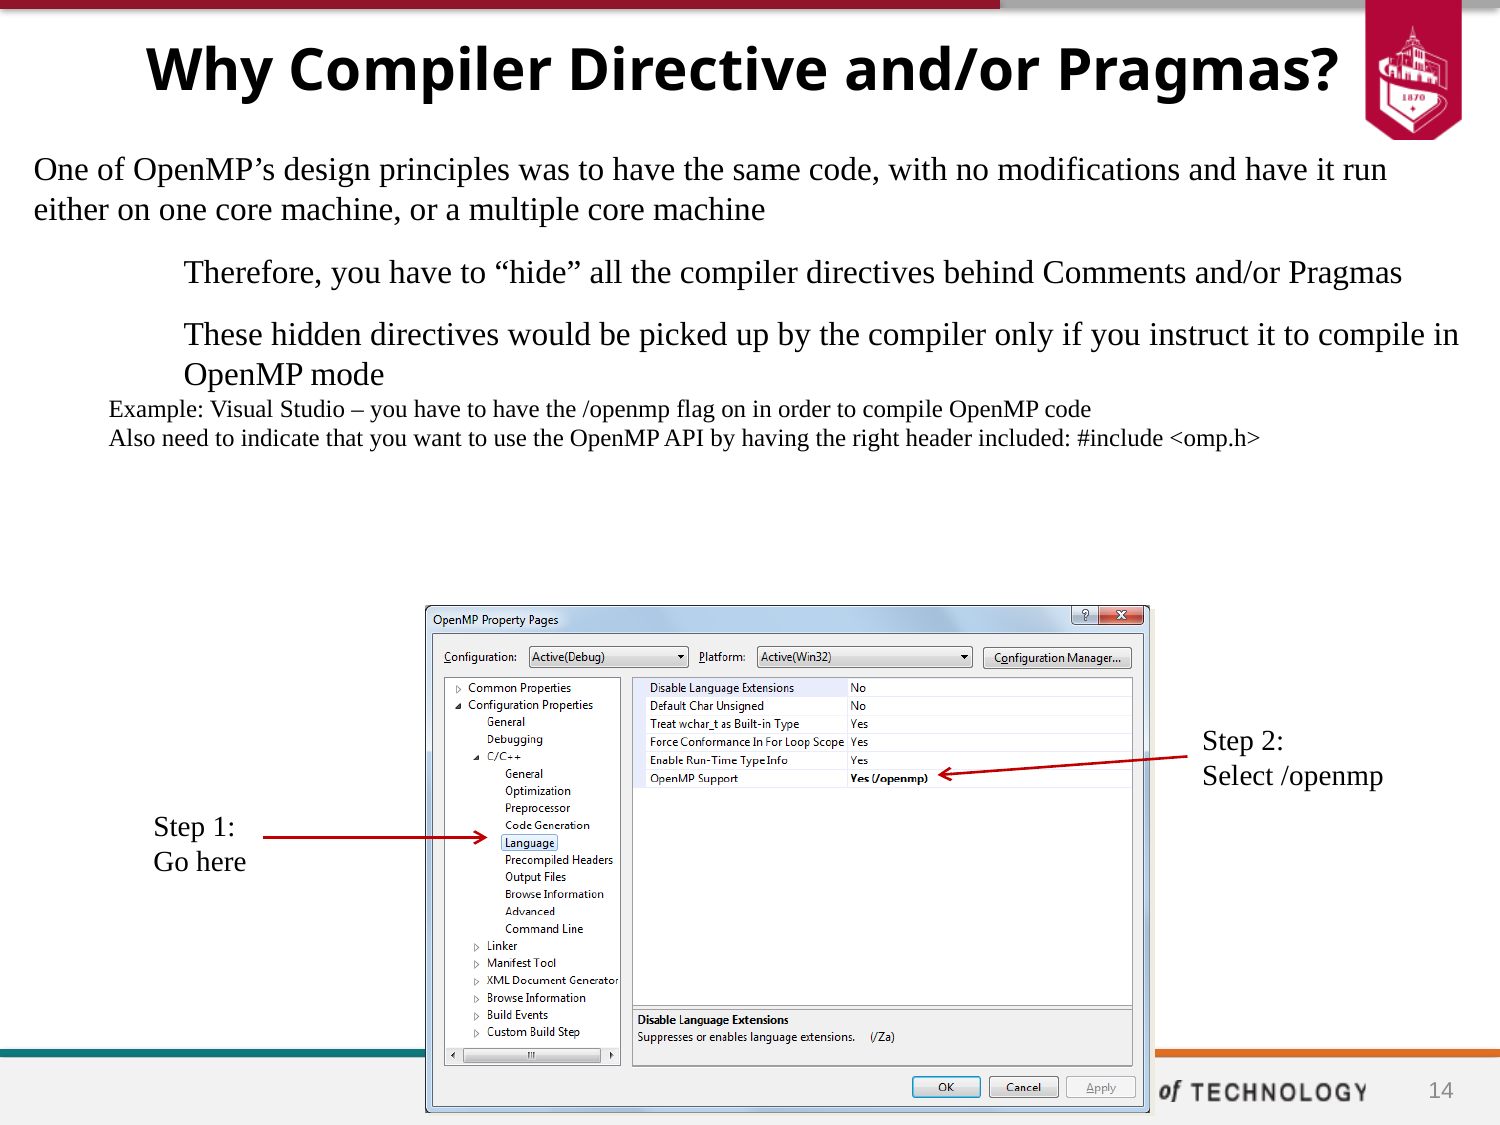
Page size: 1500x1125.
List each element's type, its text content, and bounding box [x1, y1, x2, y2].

picture [424, 605, 1151, 1113]
text_box Step 1: Go here [138, 799, 262, 885]
list One of OpenMP’s design principles was to have the same code, with no modifications and have it run either on one core machine, or a multiple core machine Therefore, you have to “hide” all the compiler directives behind Comments and/or Pragmas These hidden directives would be picked up by the compiler only if you instruct it to compile in OpenMP mode Example: Visual Studio – you have to have the /openmp flag on in order to compile OpenMP code Also need to indicate that you want to use the OpenMP API by having the right header included: #include <omp.h> [18, 140, 1482, 956]
text_box Step 2: Select /openmp [1187, 714, 1413, 799]
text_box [937, 756, 1188, 776]
title Why Compiler Directive and/or Pragmas? [131, 24, 1369, 140]
slide_number 14 [1401, 1059, 1481, 1120]
